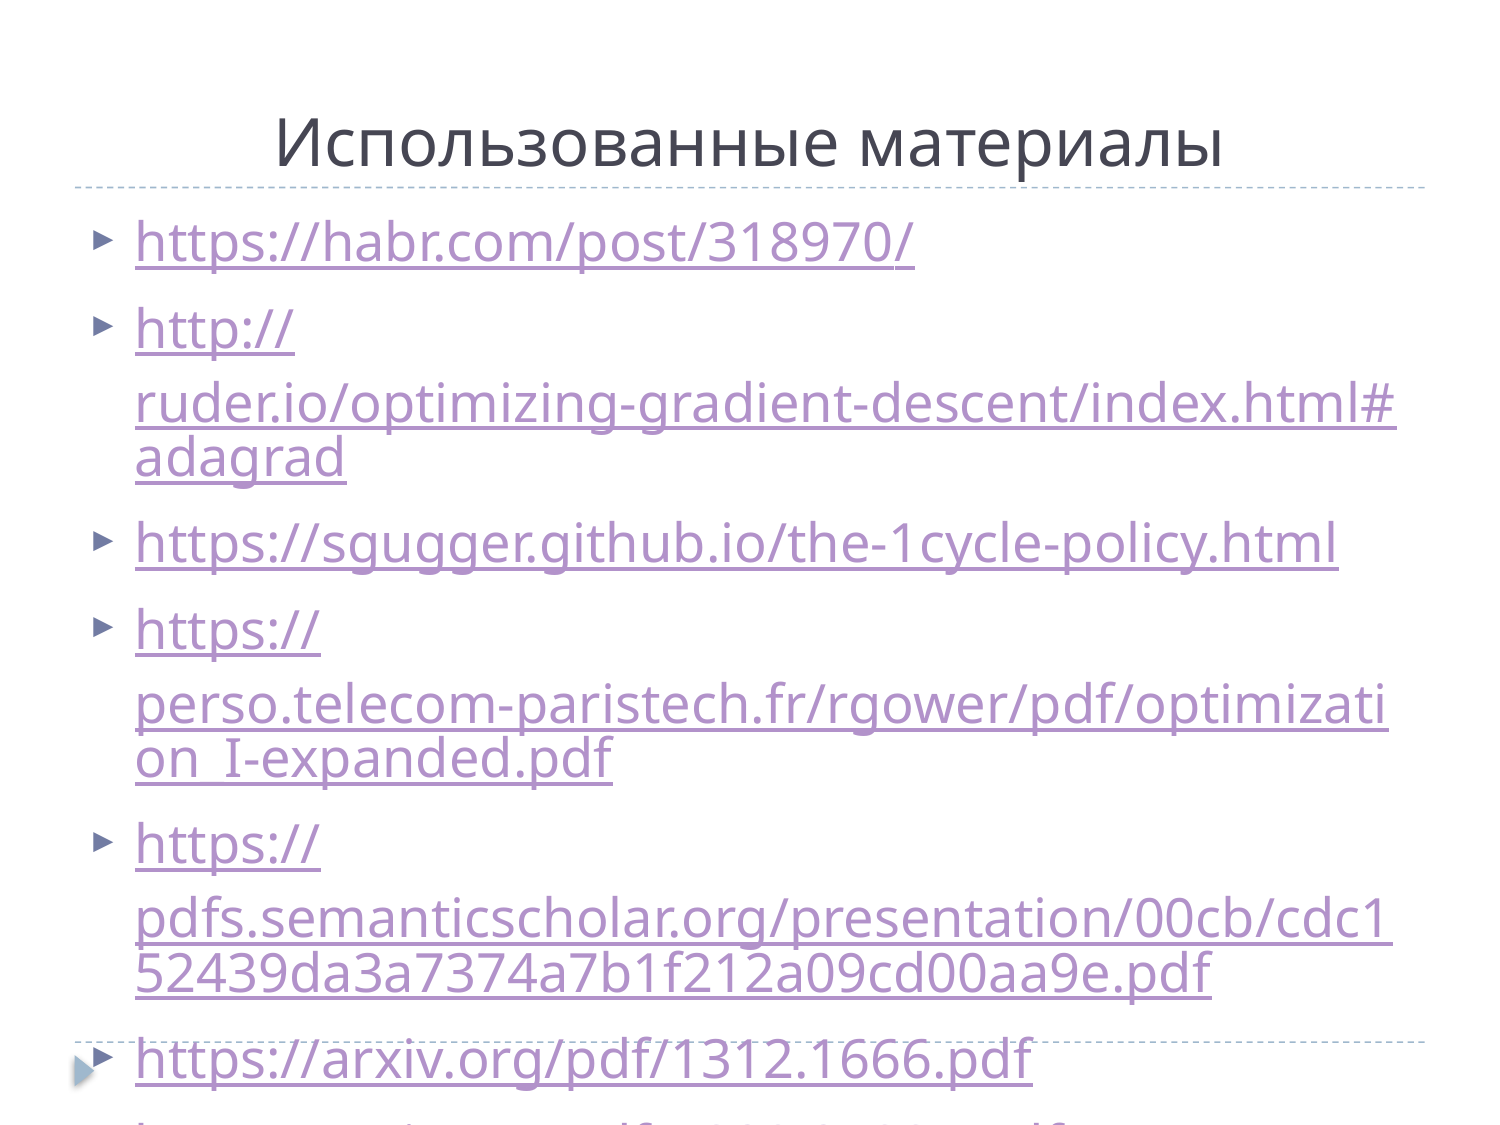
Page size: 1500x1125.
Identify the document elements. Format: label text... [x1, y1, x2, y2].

list https://habr.com/post/318970/ http://ruder.io/optimizing-gradient-descent/index.html#adagrad https://sgugger.github.io/the-1cycle-policy.html https://perso.telecom-paristech.fr/rgower/pdf/optimization_I-expanded.pdf https://pdfs.semanticscholar.org/presentation/00cb/cdc152439da3a7374a7b1f212a09cd00aa9e.pdf https://arxiv.org/pdf/1312.1666.pdf https://arxiv.org/pdf/1809.01225.pdf [75, 200, 1425, 1010]
title Использованные материалы [75, 24, 1425, 188]
